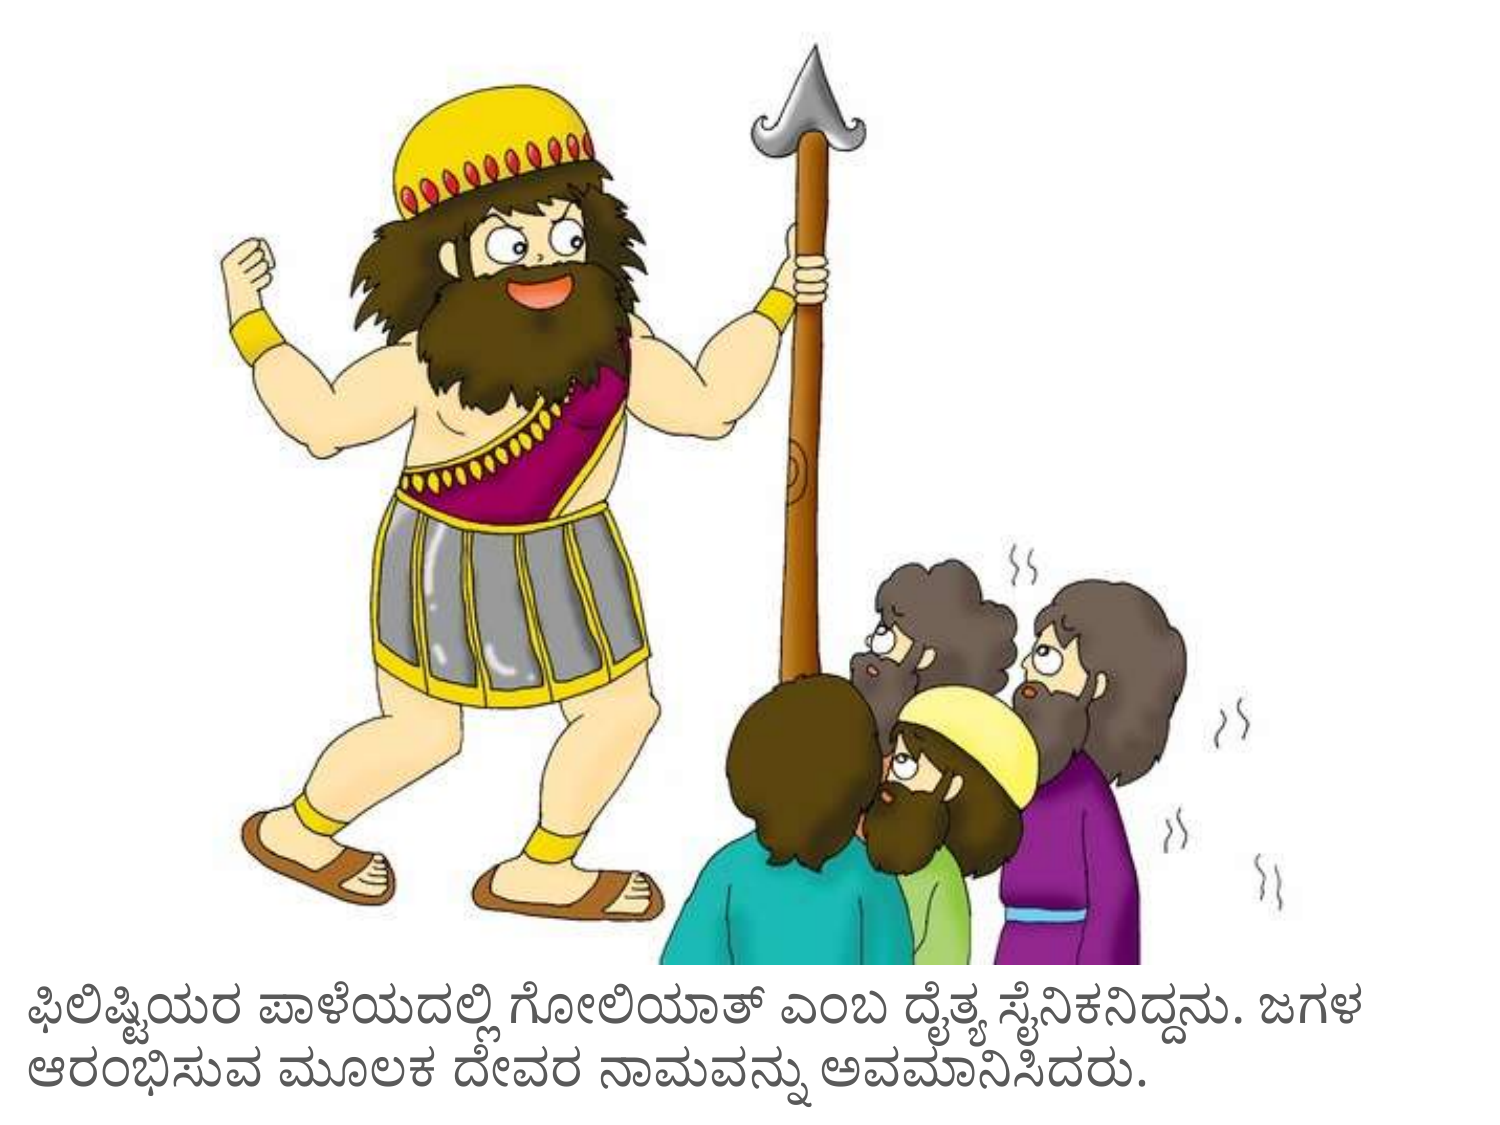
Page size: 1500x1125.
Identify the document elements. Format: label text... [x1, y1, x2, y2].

picture [79, 0, 1442, 965]
text_box ಫಿಲಿಷ್ಟಿಯರ ಪಾಳೆಯದಲ್ಲಿ ಗೋಲಿಯಾತ್ ಎಂಬ ದೈತ್ಯ ಸೈನಿಕನಿದ್ದನು. ಜಗಳ ಆರಂಭಿಸುವ ಮೂಲಕ ದೇವರ ನಾಮವನ್ನು ಅವಮಾನಿಸಿದರು. [11, 964, 1483, 1104]
